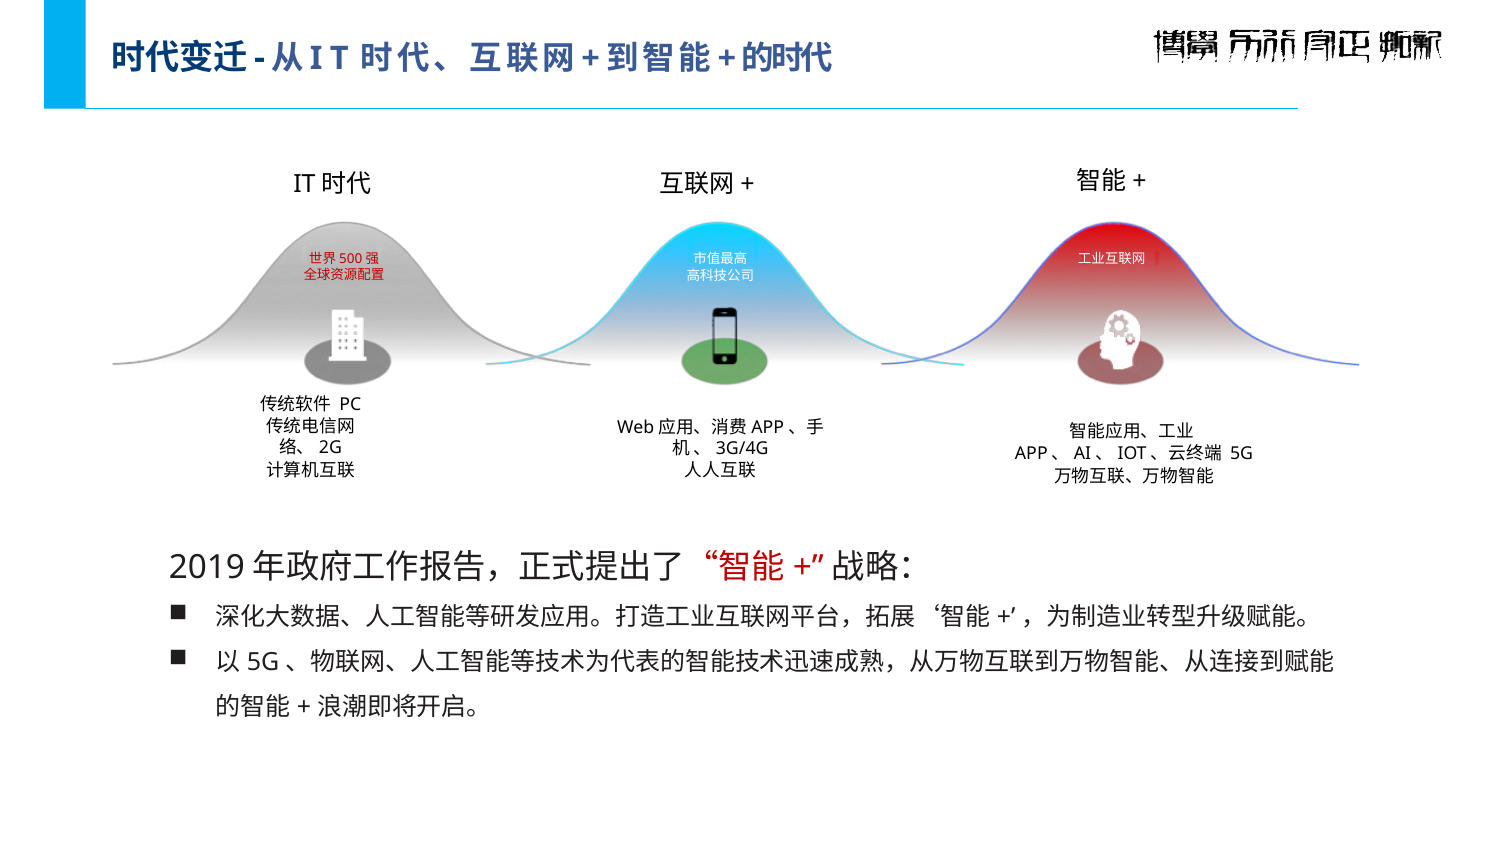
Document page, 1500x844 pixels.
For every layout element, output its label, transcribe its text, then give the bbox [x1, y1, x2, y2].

text_box 2019年政府工作报告，正式提出了“智能+”战略： 深化大数据、人工智能等研发应用。打造工业互联网平台，拓展‘智能+’，为制造业转型升级赋能。 以5G、物联网、人工智能等技术为代表的智能技术迅速成熟，从万物互联到万物智能、从连接到赋能的智能+浪潮即将开启。 [154, 518, 1360, 728]
title 时代变迁-从IT时代、互联网+到智能+的时代 [96, 16, 994, 96]
picture [1139, 24, 1462, 69]
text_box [111, 138, 1360, 512]
